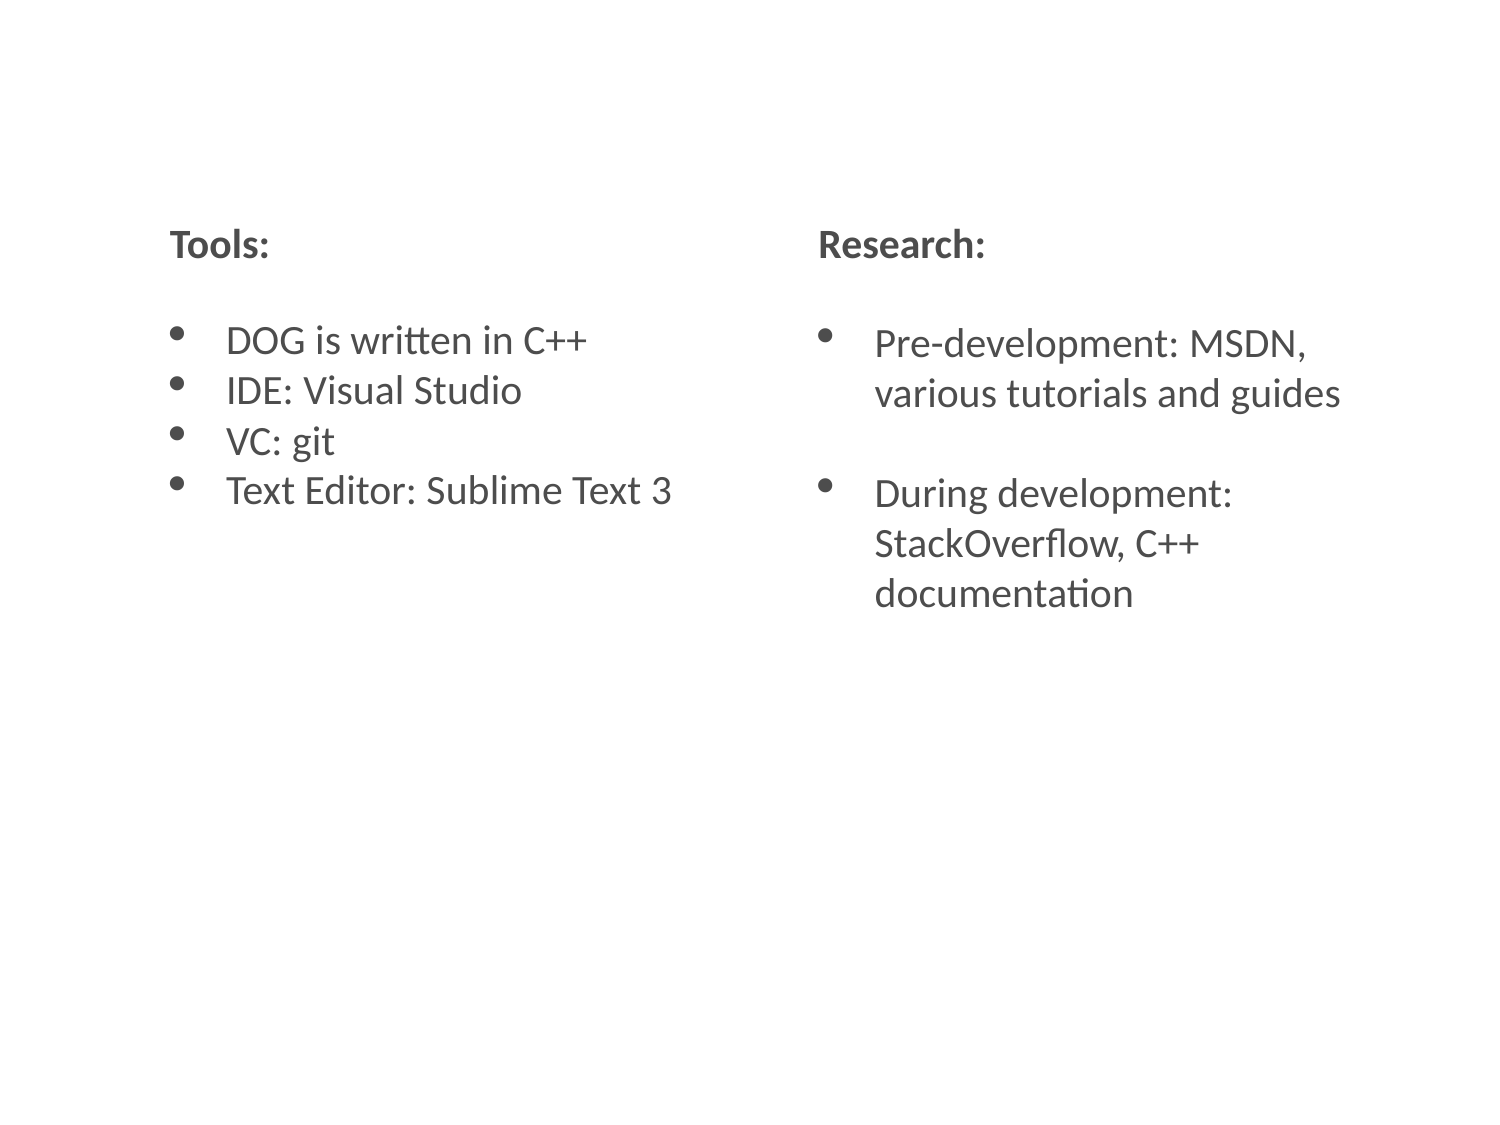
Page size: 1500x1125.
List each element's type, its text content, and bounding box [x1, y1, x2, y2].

text_box DOG is written in C++ IDE: Visual Studio VC: git Text Editor: Sublime Text 3 [155, 287, 725, 540]
text_box Research: [803, 142, 1374, 275]
text_box Tools: [155, 142, 725, 275]
text_box Pre-development: MSDN, various tutorials and guides During development: StackOverflow, C++ documentation [803, 283, 1374, 648]
